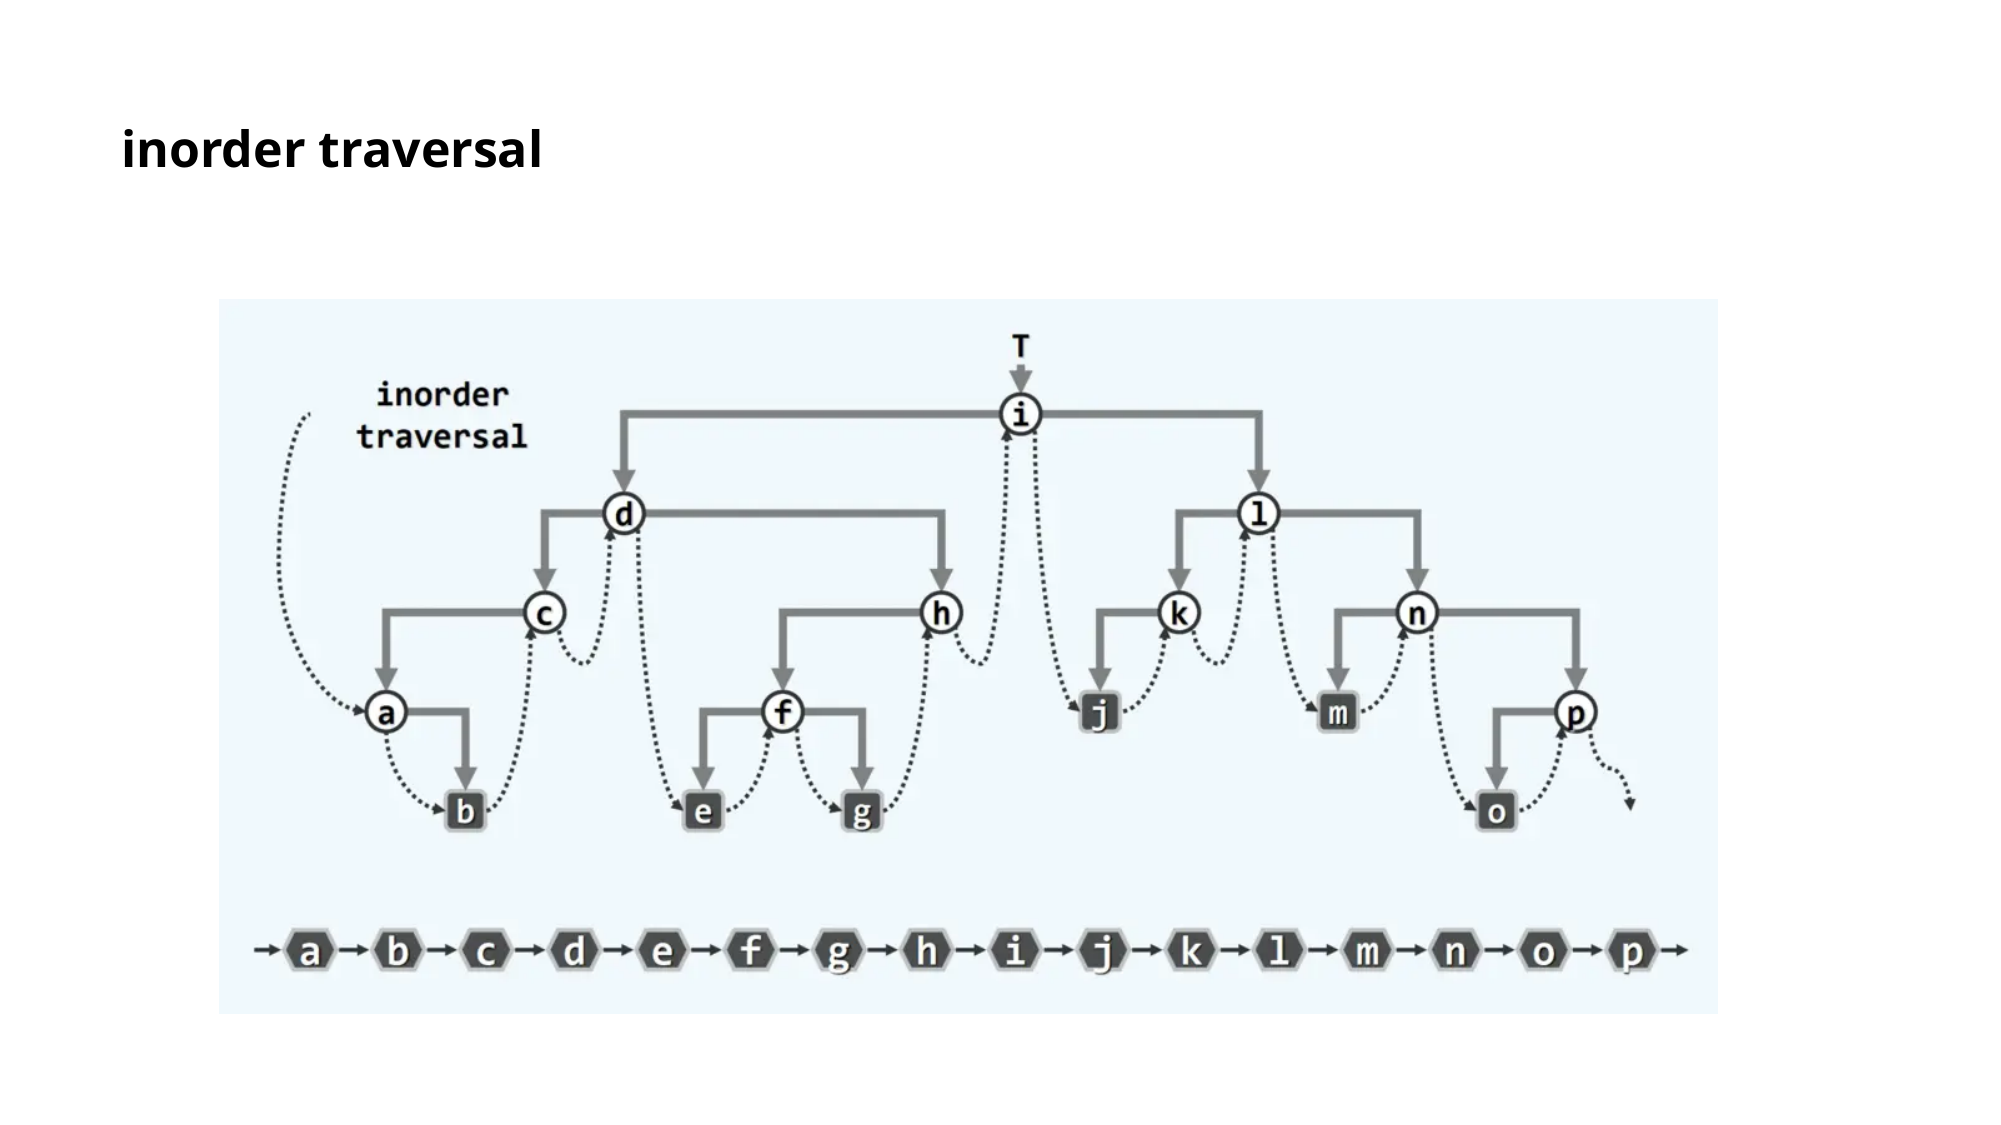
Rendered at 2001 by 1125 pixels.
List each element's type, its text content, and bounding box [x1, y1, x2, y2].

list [219, 299, 1718, 1014]
title inorder traversal [106, 42, 1832, 260]
